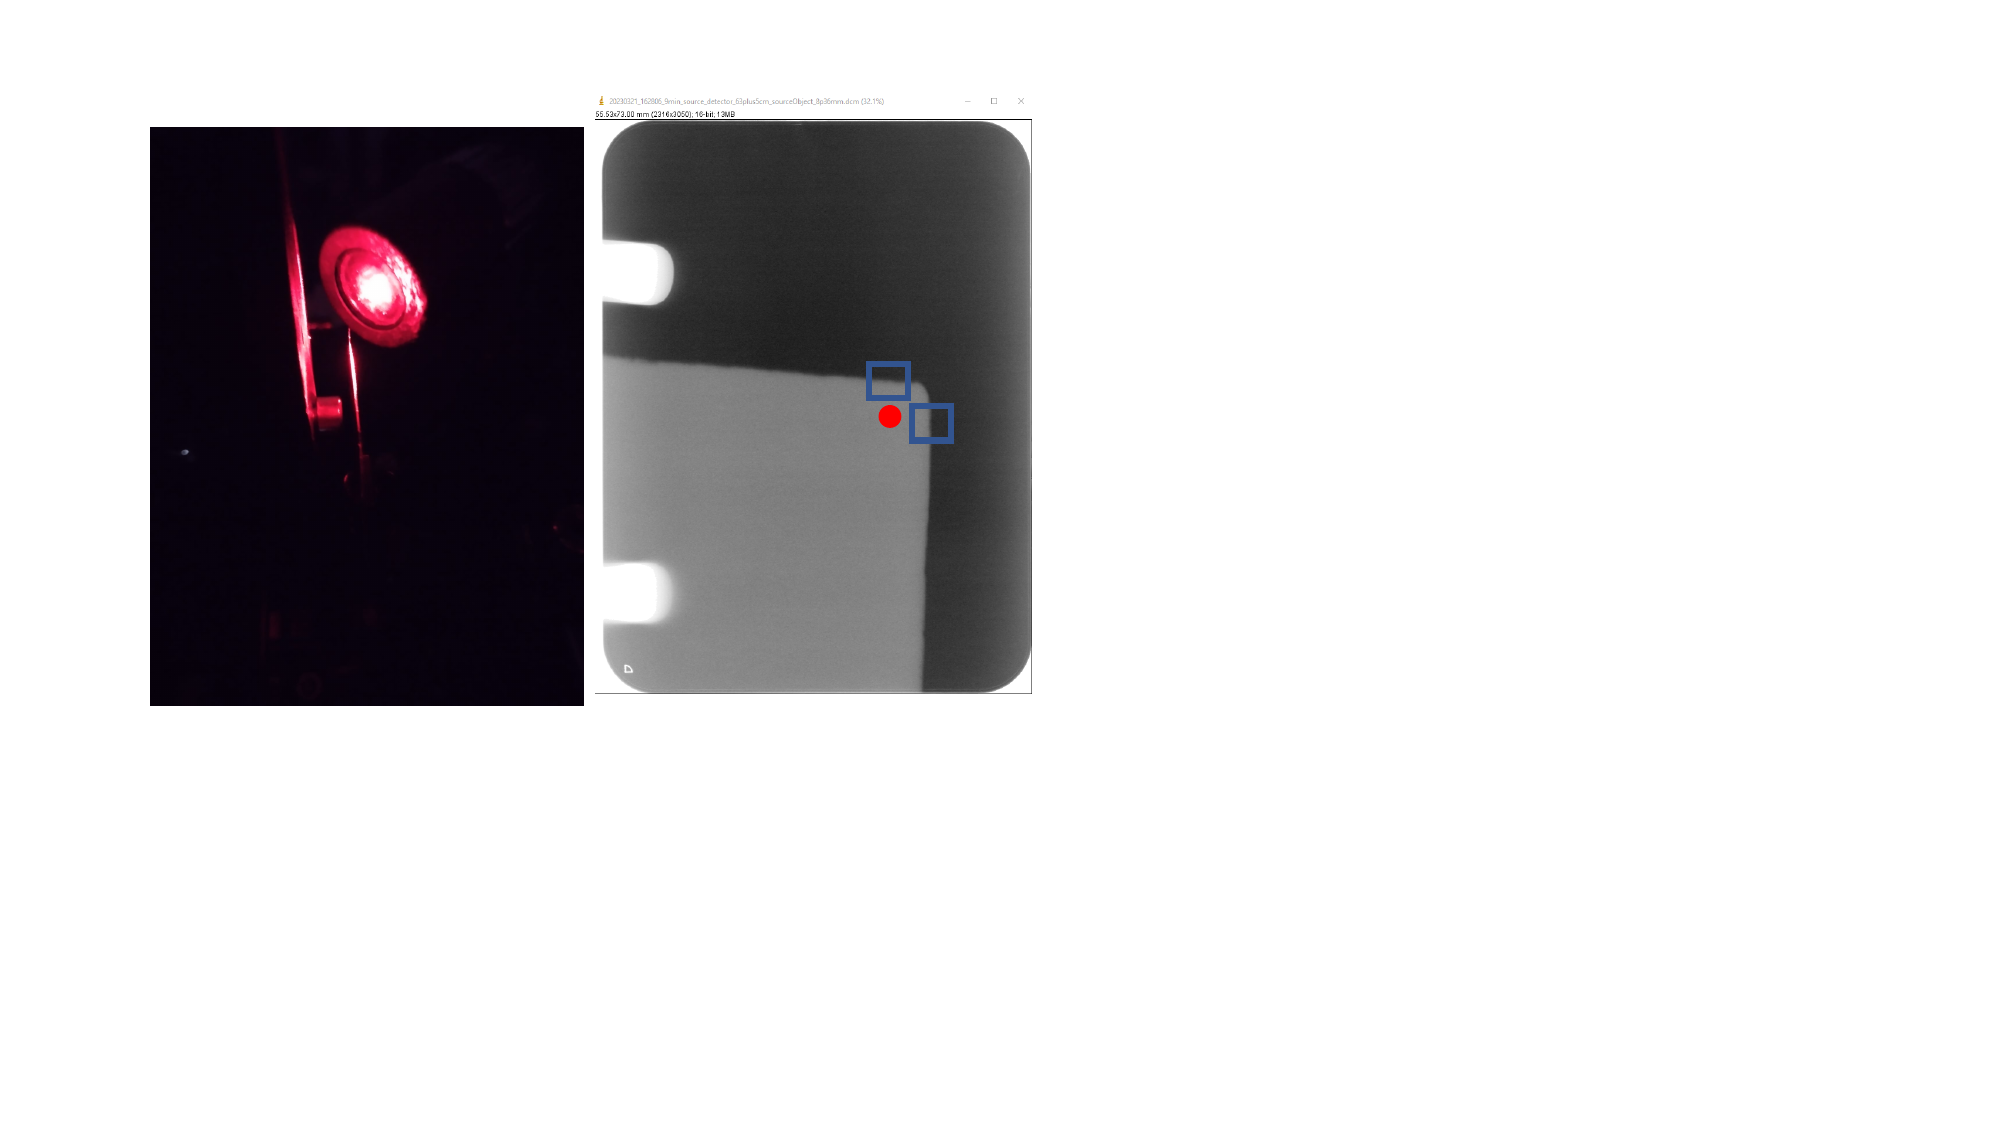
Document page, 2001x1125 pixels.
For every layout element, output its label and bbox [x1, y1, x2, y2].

picture [150, 127, 584, 706]
text_box [595, 96, 1032, 694]
